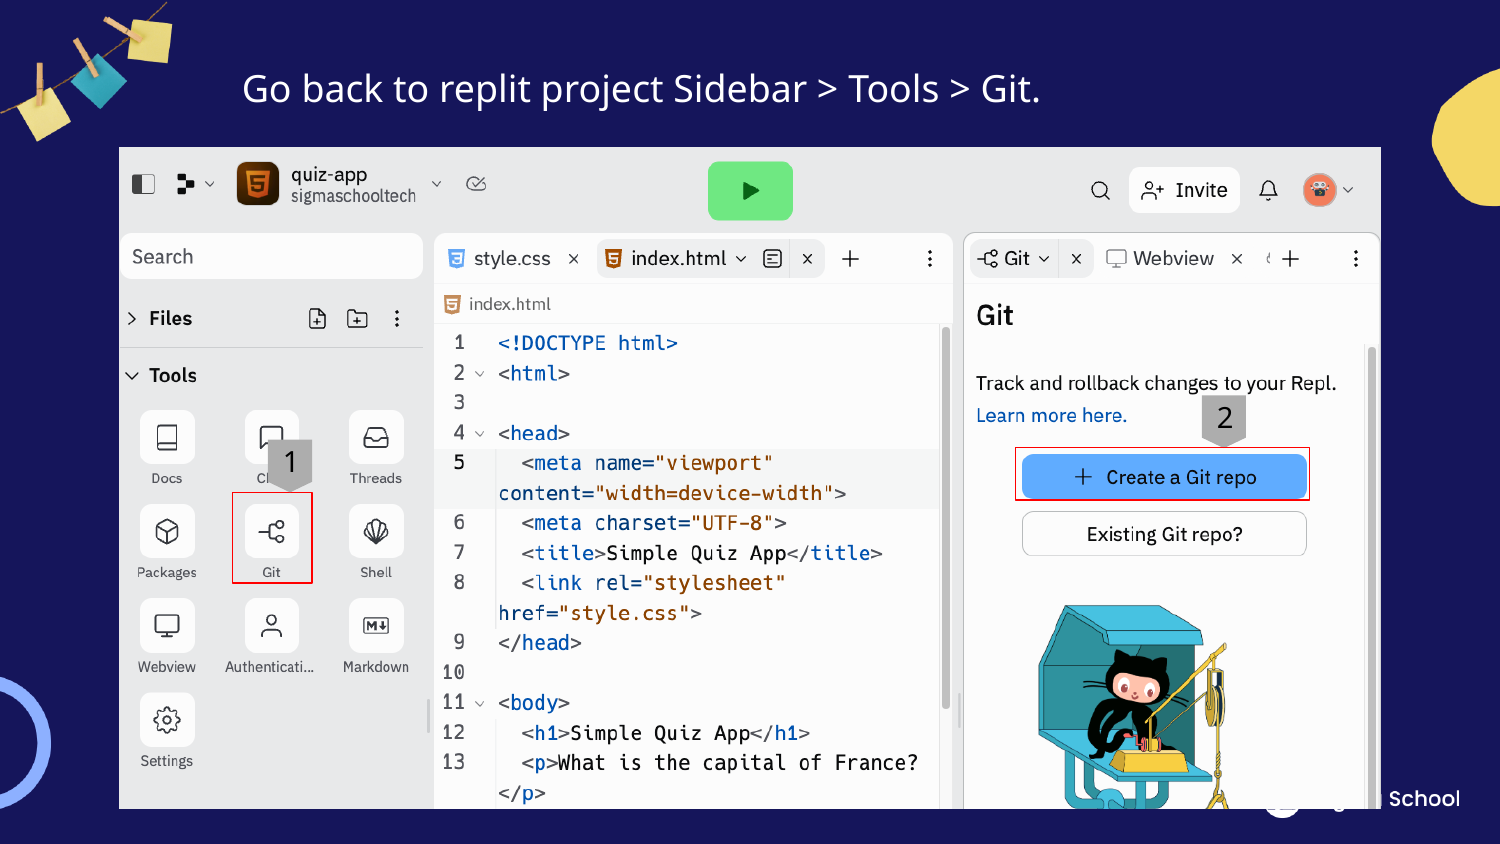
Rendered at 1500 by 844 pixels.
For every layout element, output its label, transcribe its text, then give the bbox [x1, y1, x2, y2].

picture [0, 0, 1500, 844]
text_box Go back to replit project Sidebar > Tools > Git. [226, 35, 1269, 139]
